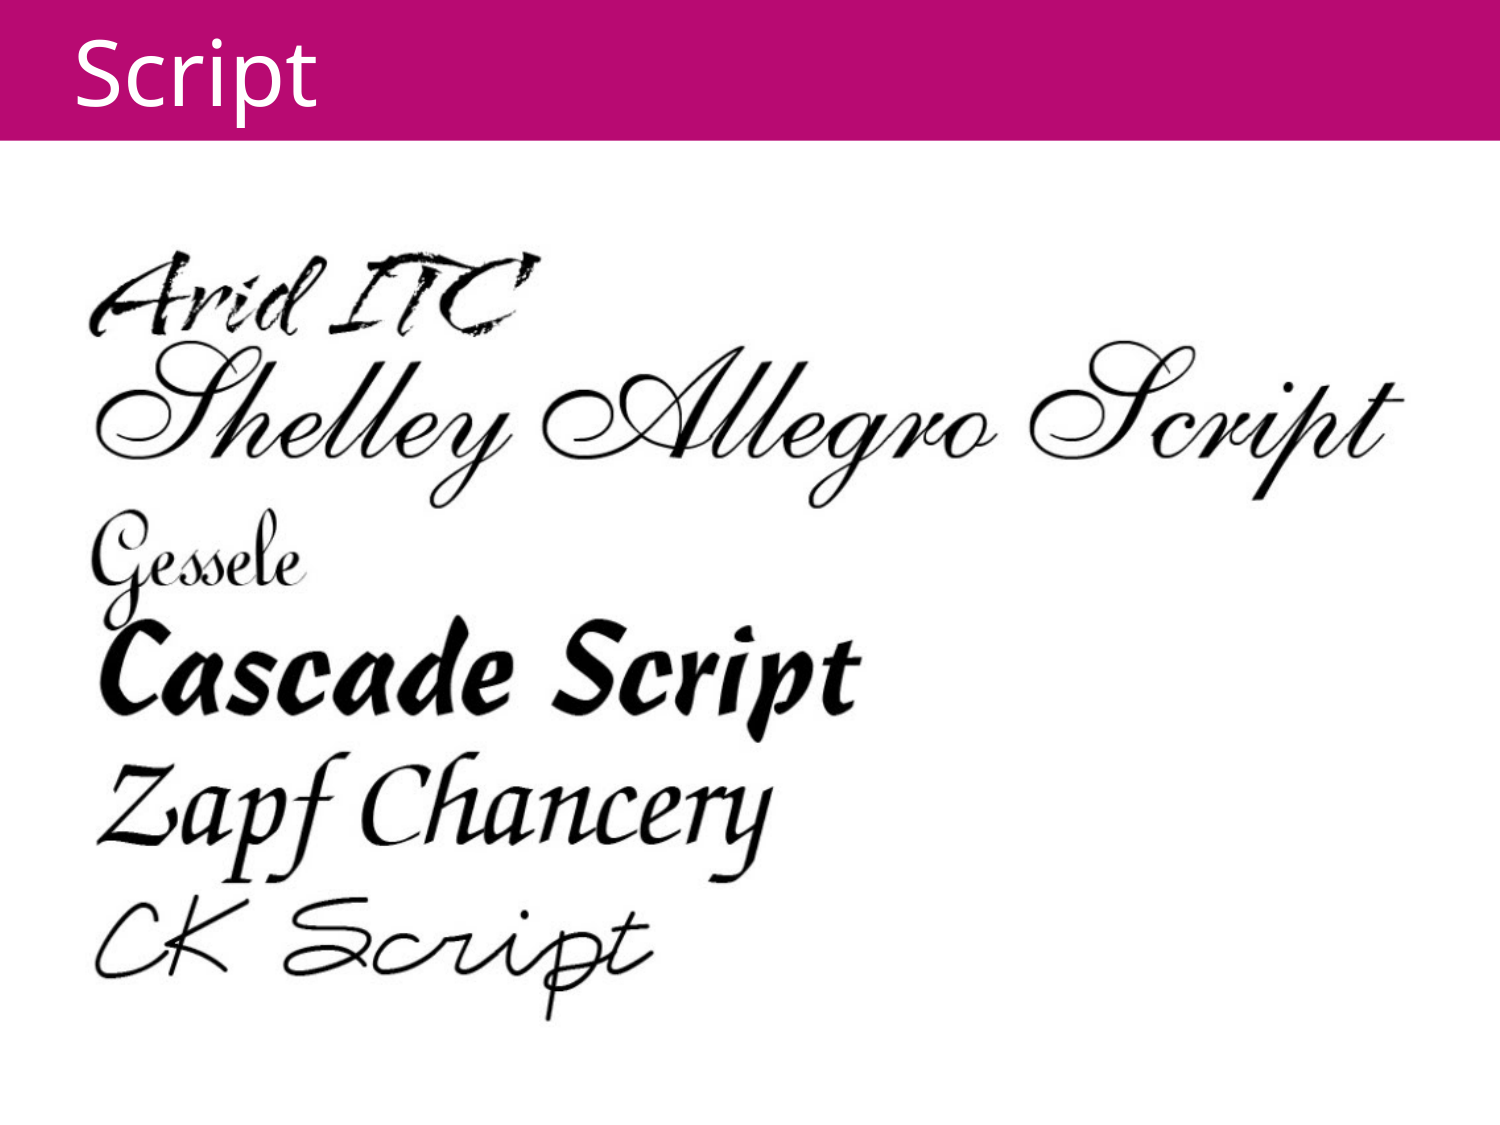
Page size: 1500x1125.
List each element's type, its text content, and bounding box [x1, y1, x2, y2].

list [74, 234, 1426, 1043]
title Script [0, 0, 1500, 141]
